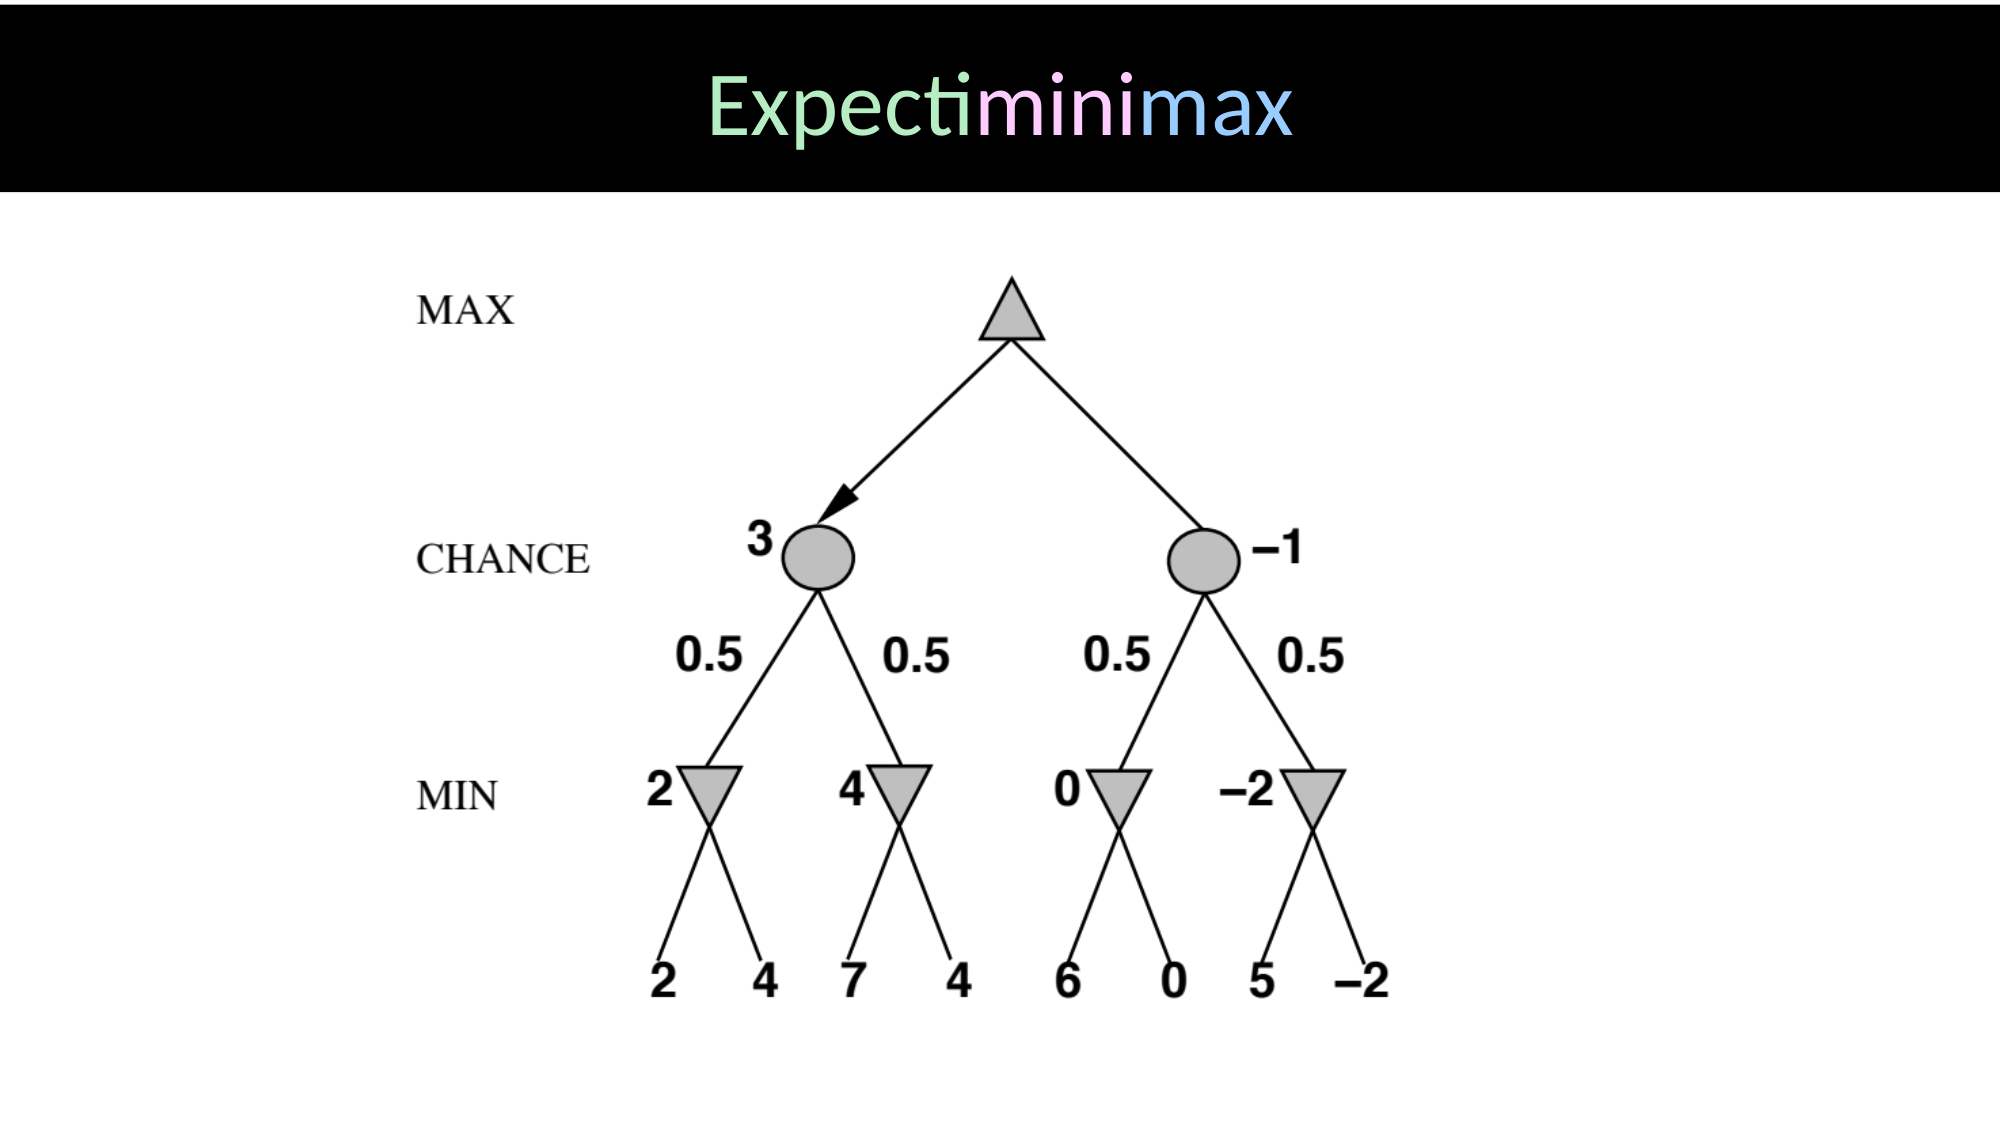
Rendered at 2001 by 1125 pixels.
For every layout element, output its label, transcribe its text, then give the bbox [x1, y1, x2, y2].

picture [374, 237, 1426, 1036]
text_box Expectiminimax [0, 4, 2000, 193]
